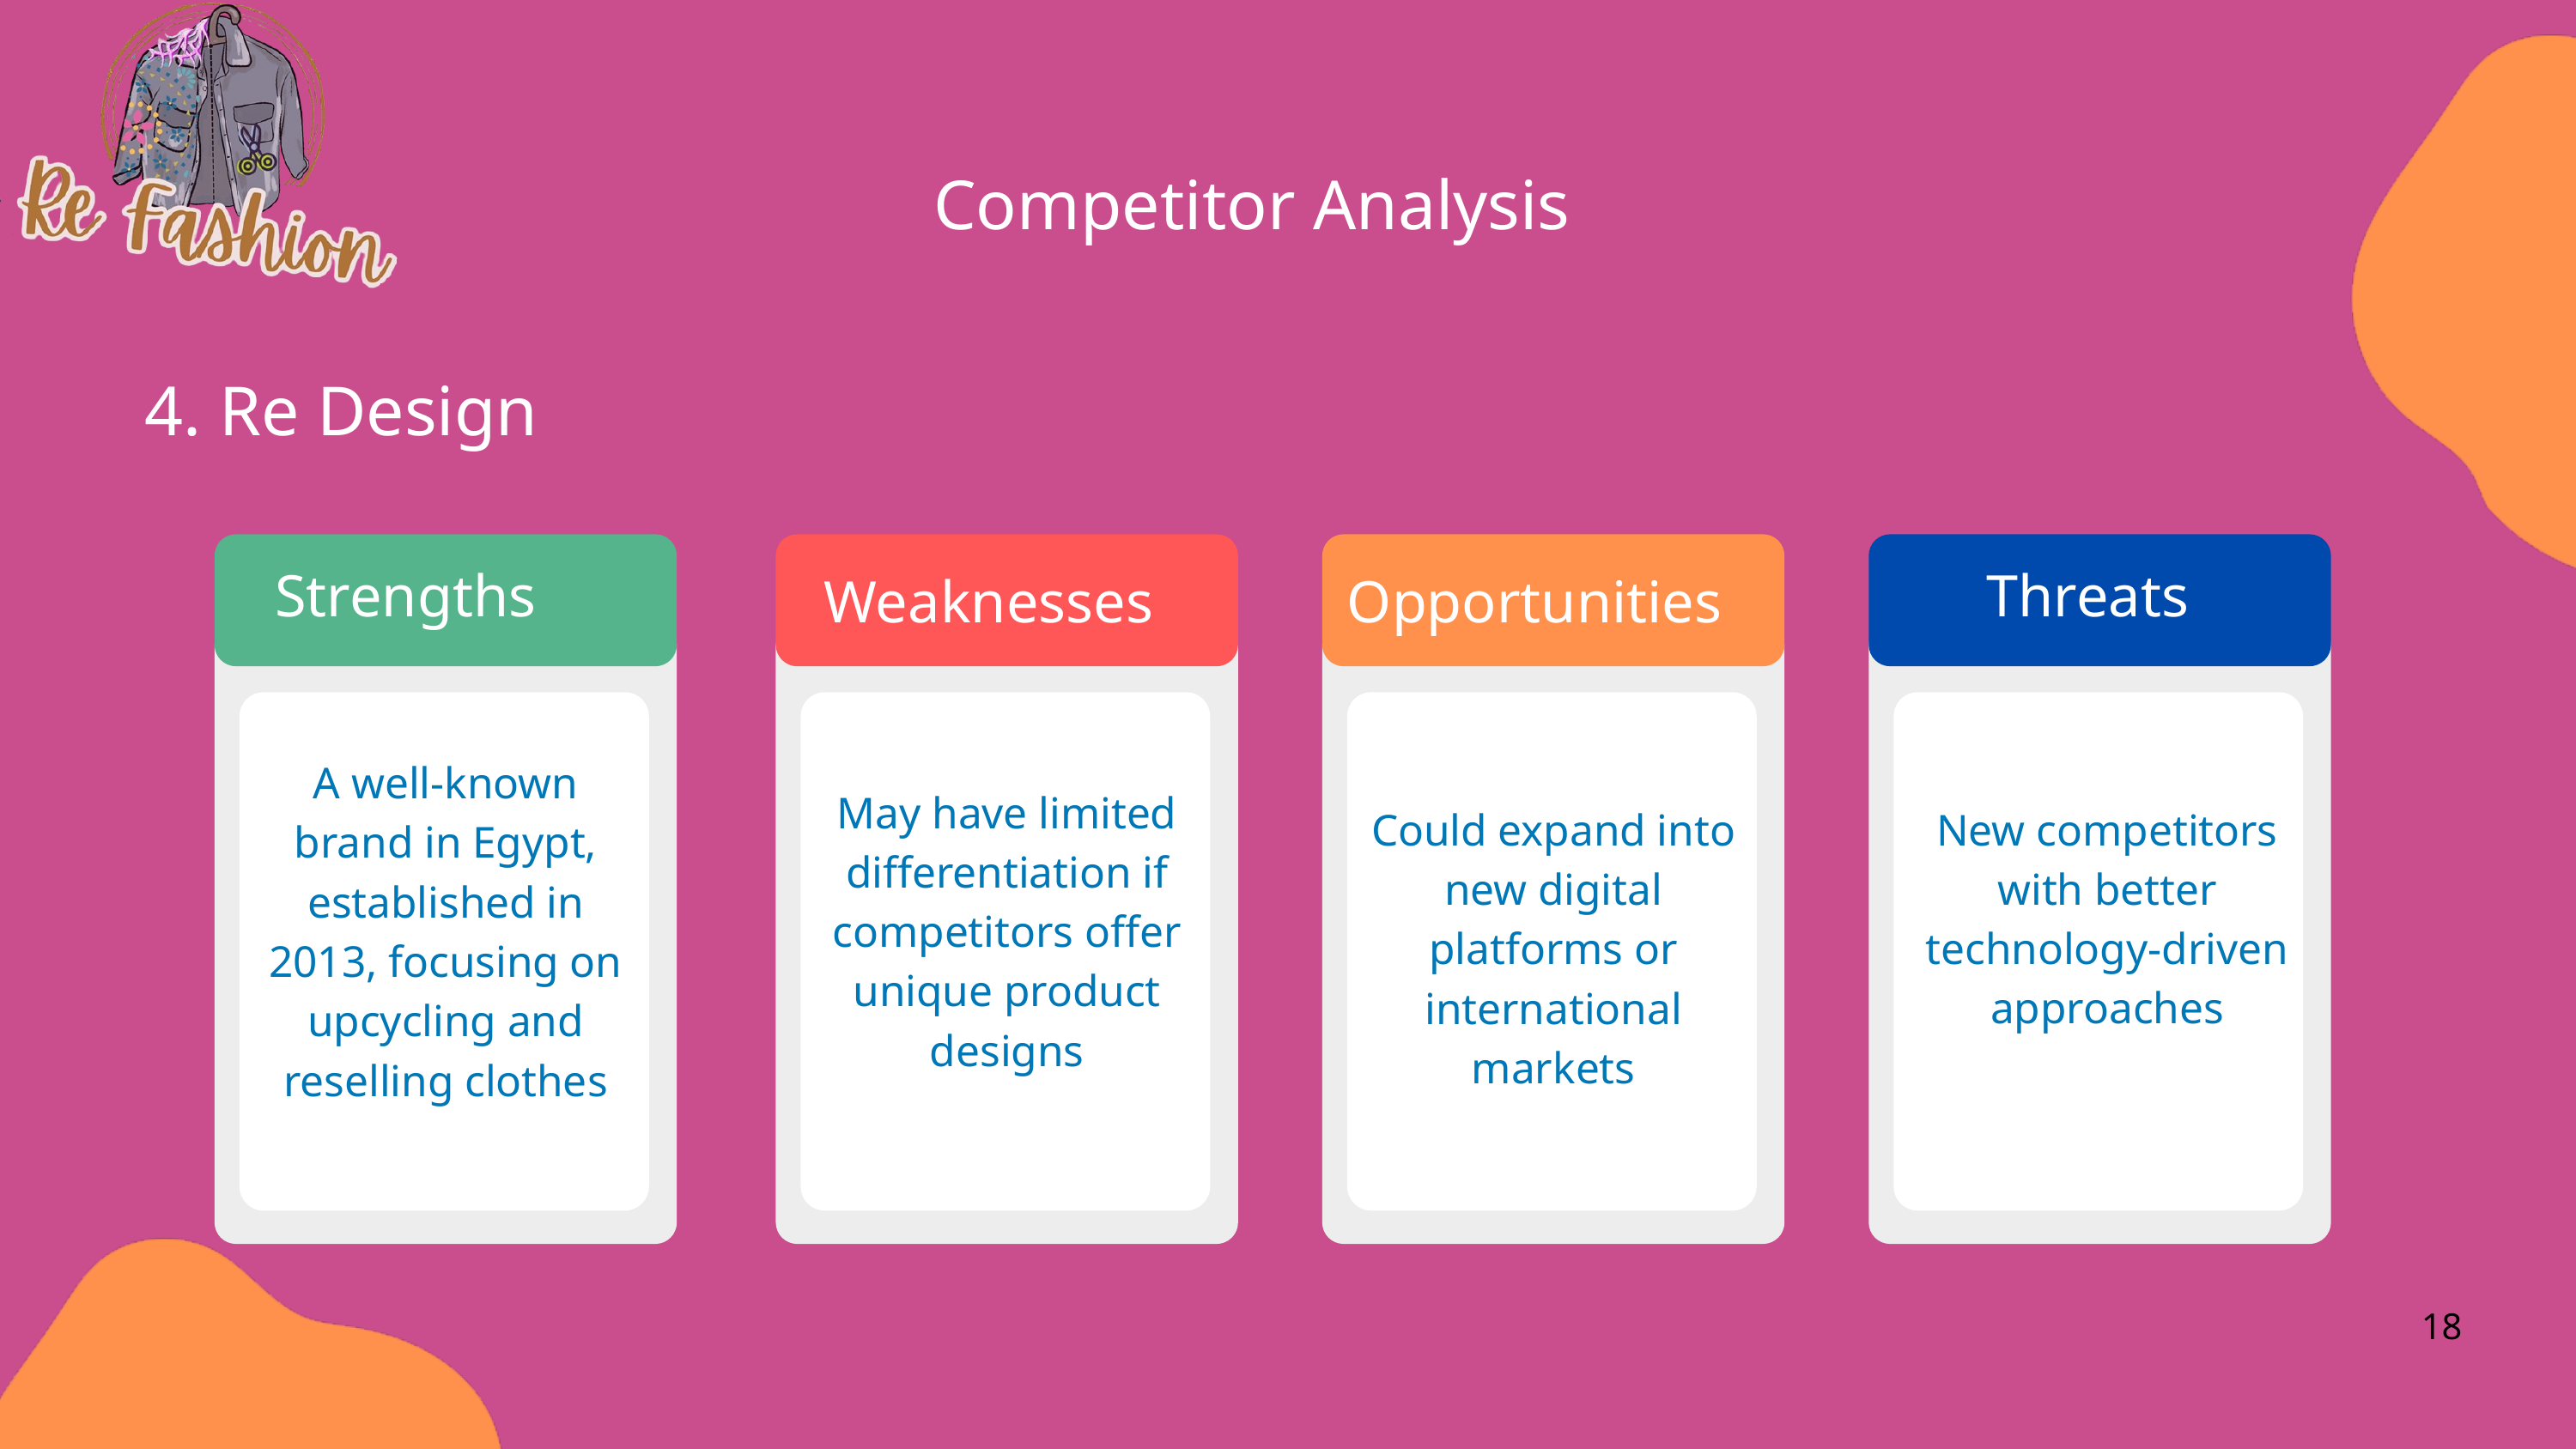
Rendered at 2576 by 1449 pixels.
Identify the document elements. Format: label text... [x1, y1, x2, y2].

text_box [1893, 692, 2304, 1211]
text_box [239, 692, 650, 1211]
text_box [0, 0, 398, 296]
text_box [1868, 672, 2331, 1245]
text_box 4. Re Design [144, 354, 562, 449]
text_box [1321, 672, 1785, 1245]
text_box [775, 534, 1239, 667]
text_box [0, 1232, 513, 1449]
text_box Competitor Analysis [933, 149, 1643, 244]
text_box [214, 534, 677, 667]
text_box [1346, 692, 1758, 1211]
text_box 18 [2421, 1296, 2463, 1348]
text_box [214, 672, 677, 1245]
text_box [1321, 534, 1785, 667]
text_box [800, 692, 1211, 1211]
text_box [1868, 534, 2331, 667]
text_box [775, 673, 1239, 1245]
text_box [2346, 28, 2576, 609]
